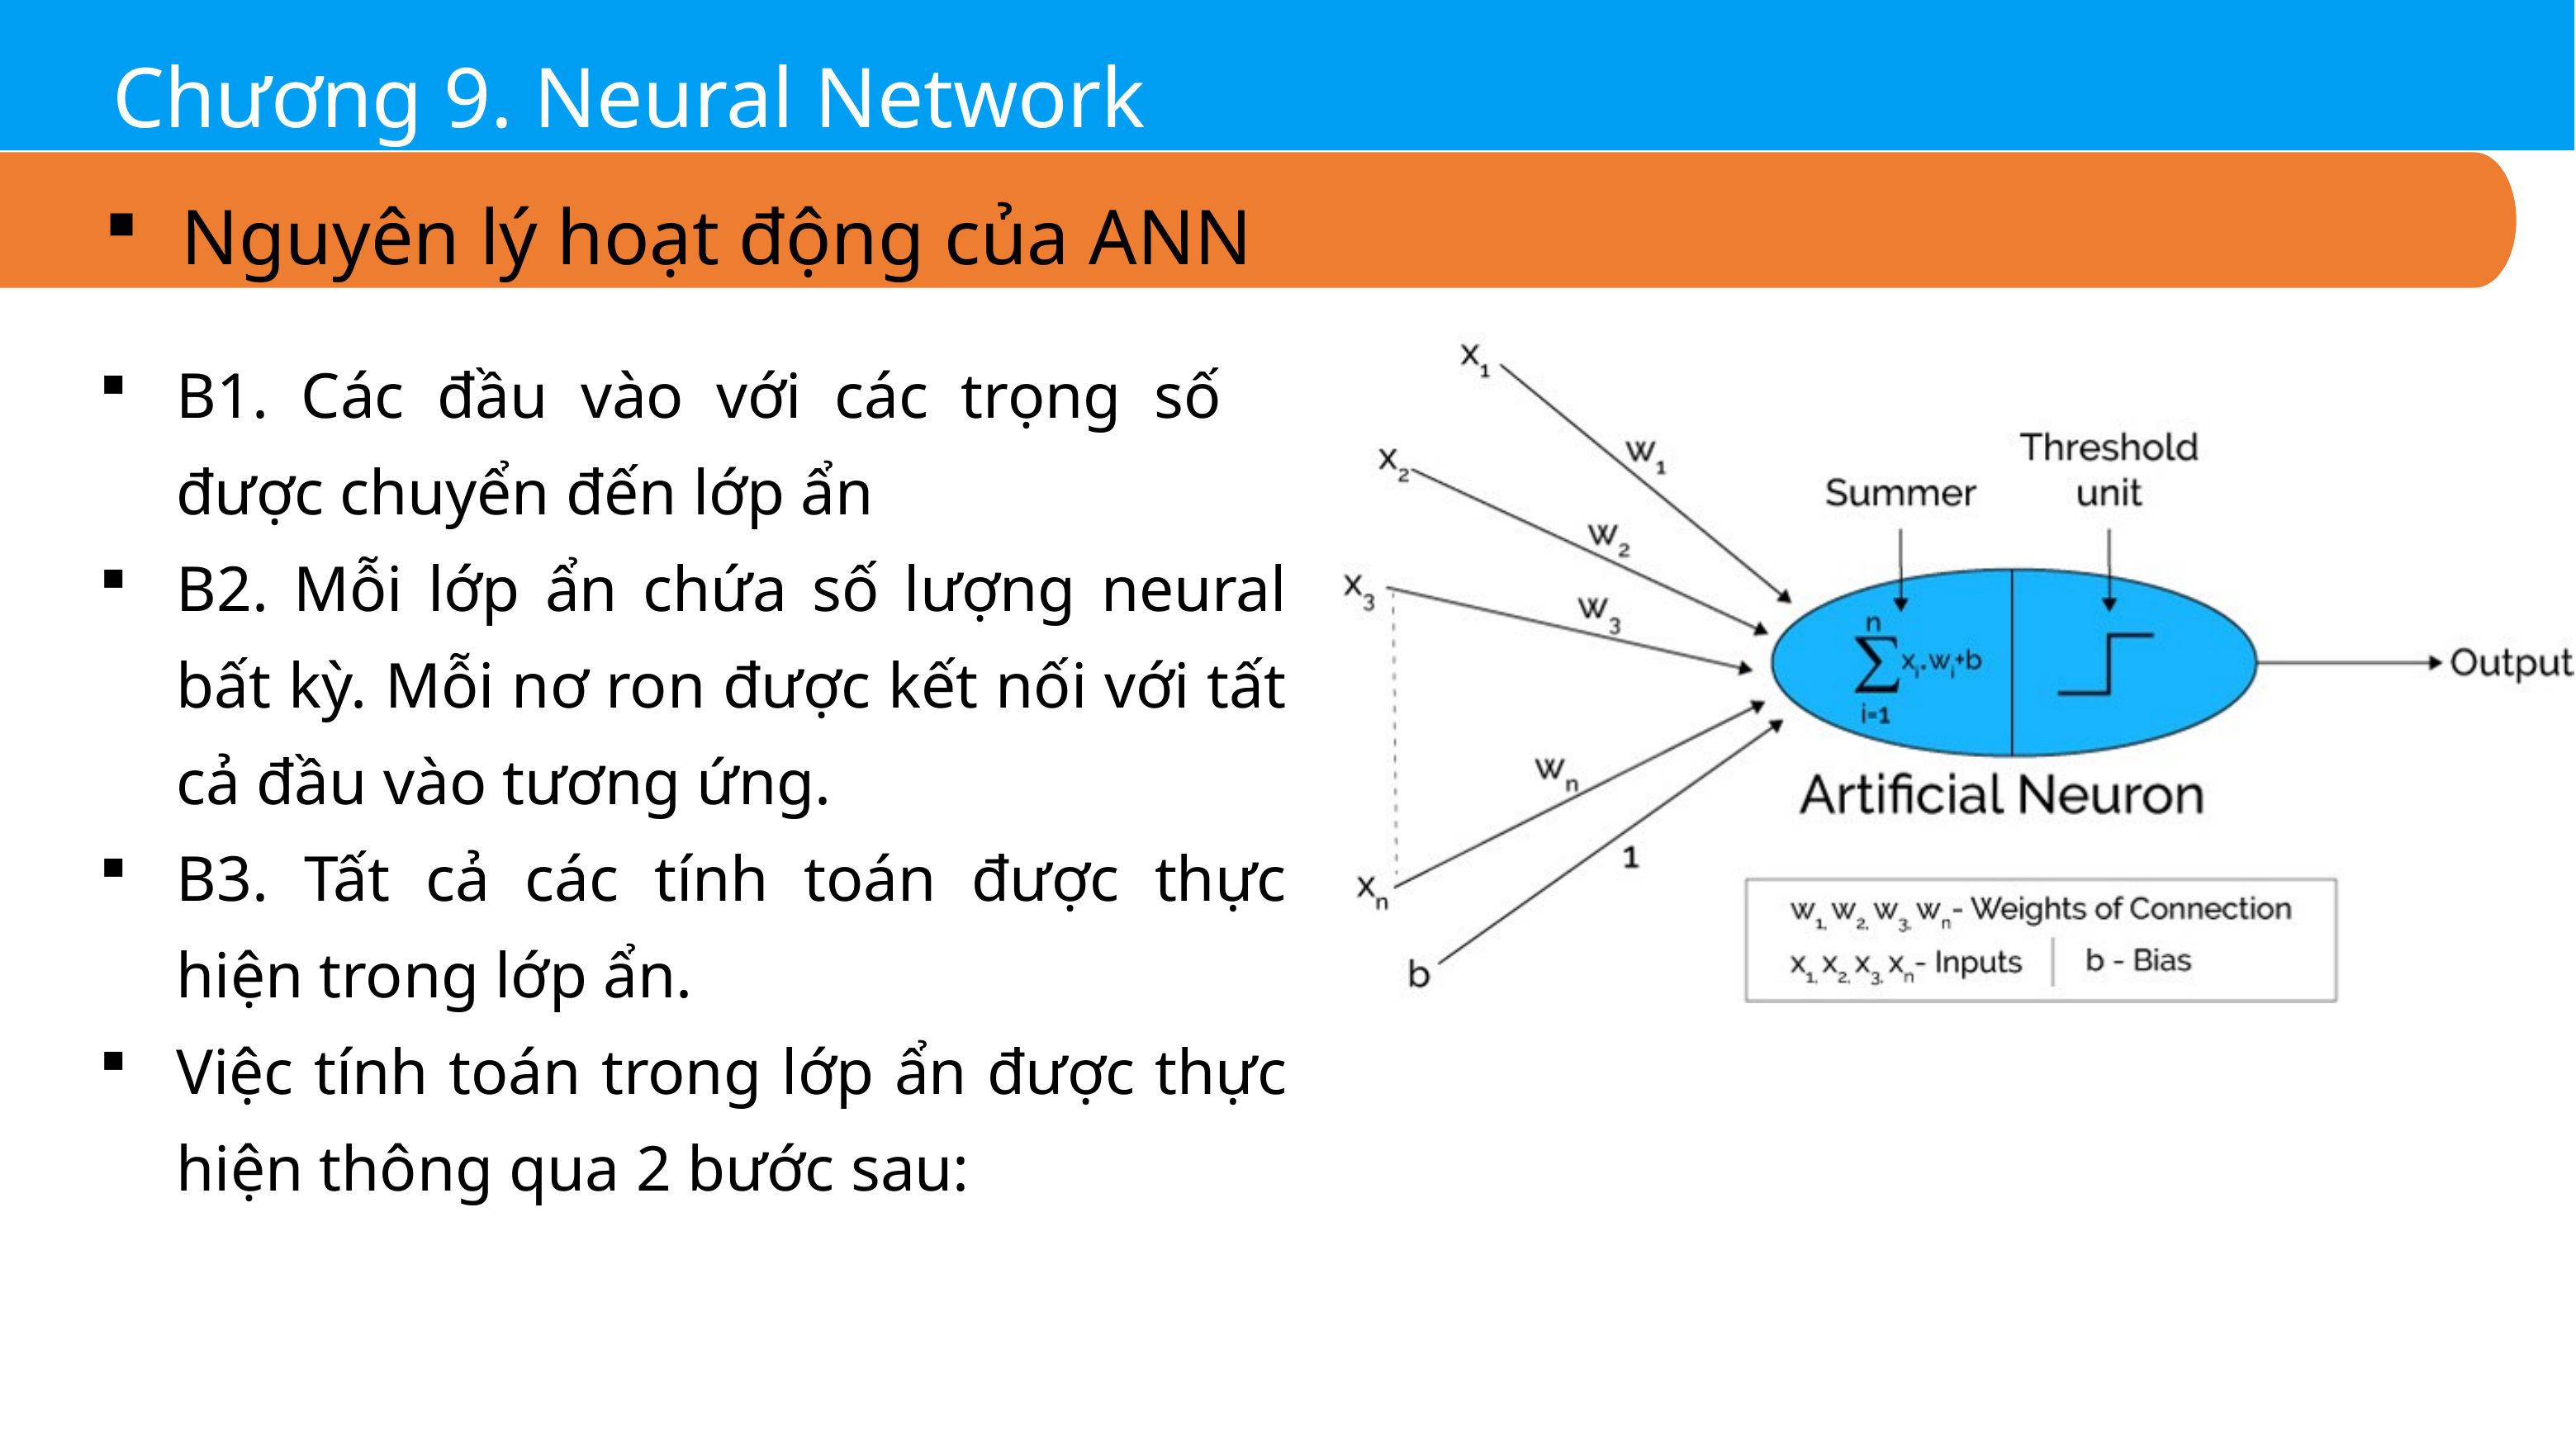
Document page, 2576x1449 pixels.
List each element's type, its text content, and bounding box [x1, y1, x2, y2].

picture [1342, 332, 2575, 1003]
text_box [0, 150, 2518, 290]
text_box Chương 9. Neural Network [111, 43, 2434, 144]
text_box Nguyên lý hoạt động của ANN [102, 159, 2434, 280]
text_box [0, 0, 2574, 151]
